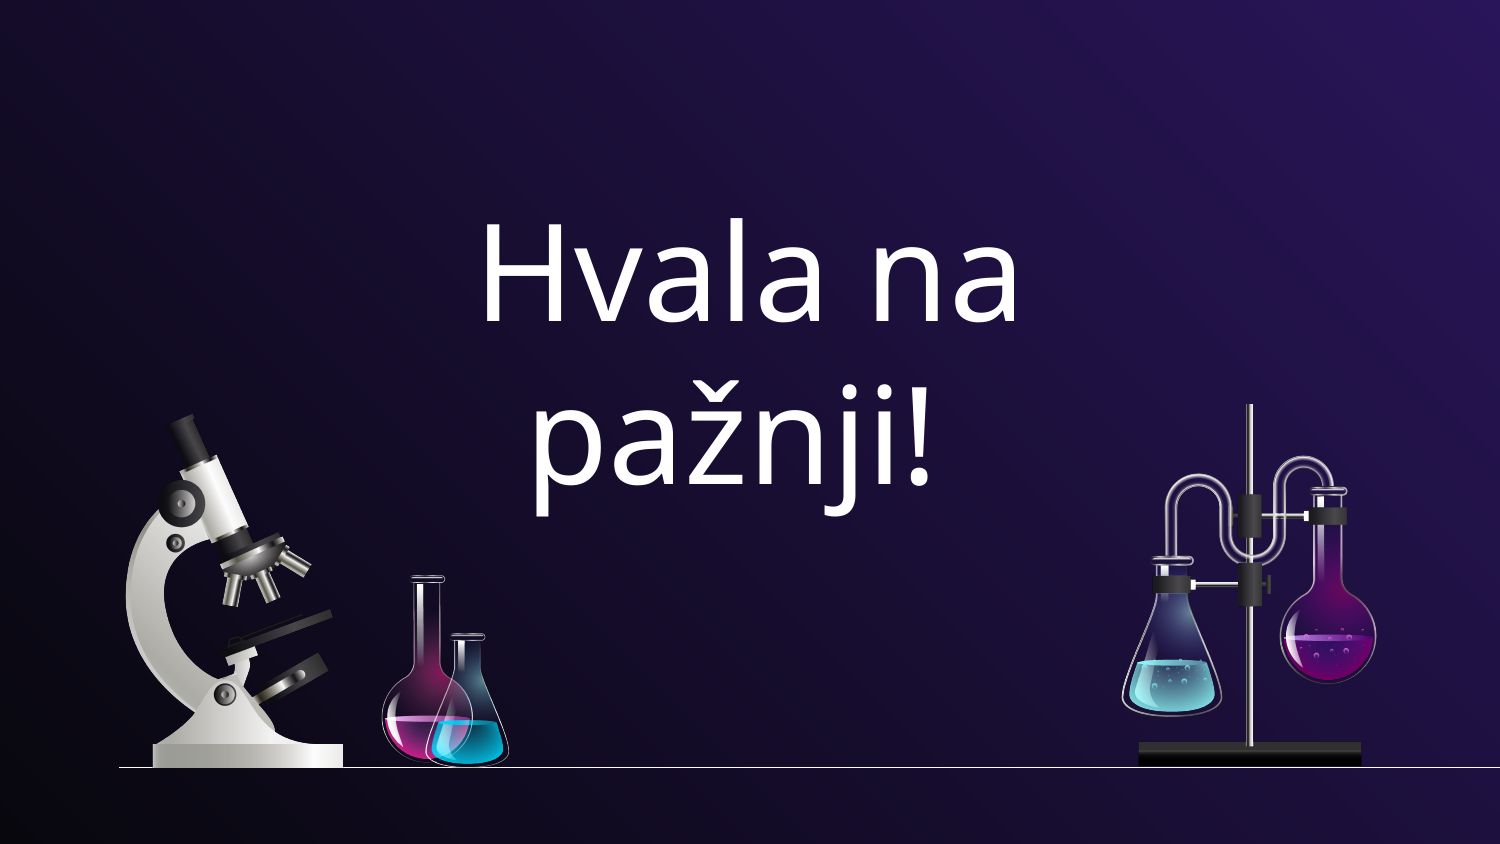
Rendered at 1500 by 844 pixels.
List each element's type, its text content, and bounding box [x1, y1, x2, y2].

picture [373, 563, 517, 780]
picture [1115, 396, 1383, 767]
picture [118, 407, 352, 768]
title Hvala na pažnji! [374, 146, 1126, 552]
